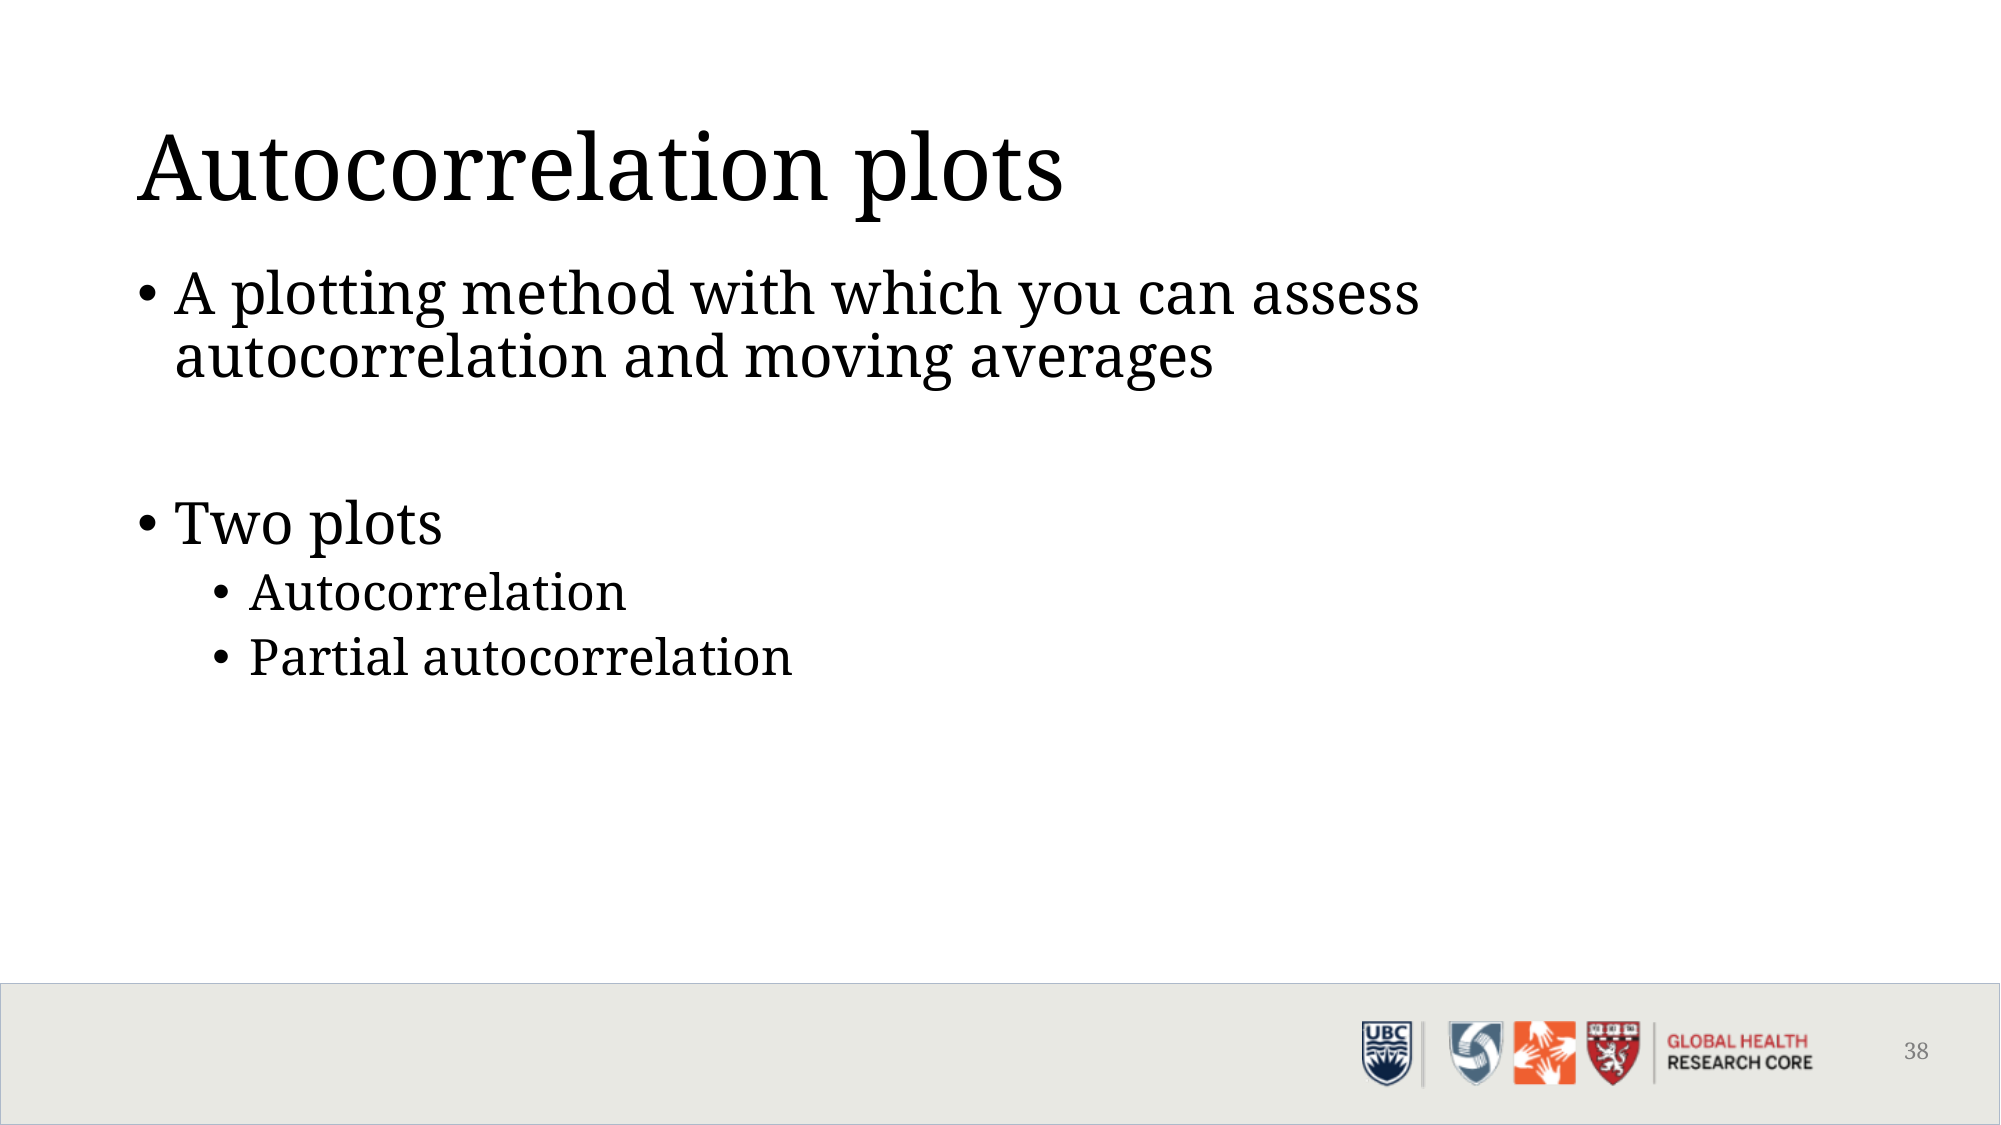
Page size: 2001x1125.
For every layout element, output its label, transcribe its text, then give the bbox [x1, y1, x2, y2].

list A plotting method with which you can assess autocorrelation and moving averages Two plots Autocorrelation Partial autocorrelation [137, 256, 1863, 969]
picture [1362, 1021, 1859, 1114]
title Autocorrelation plots [137, 59, 1863, 228]
